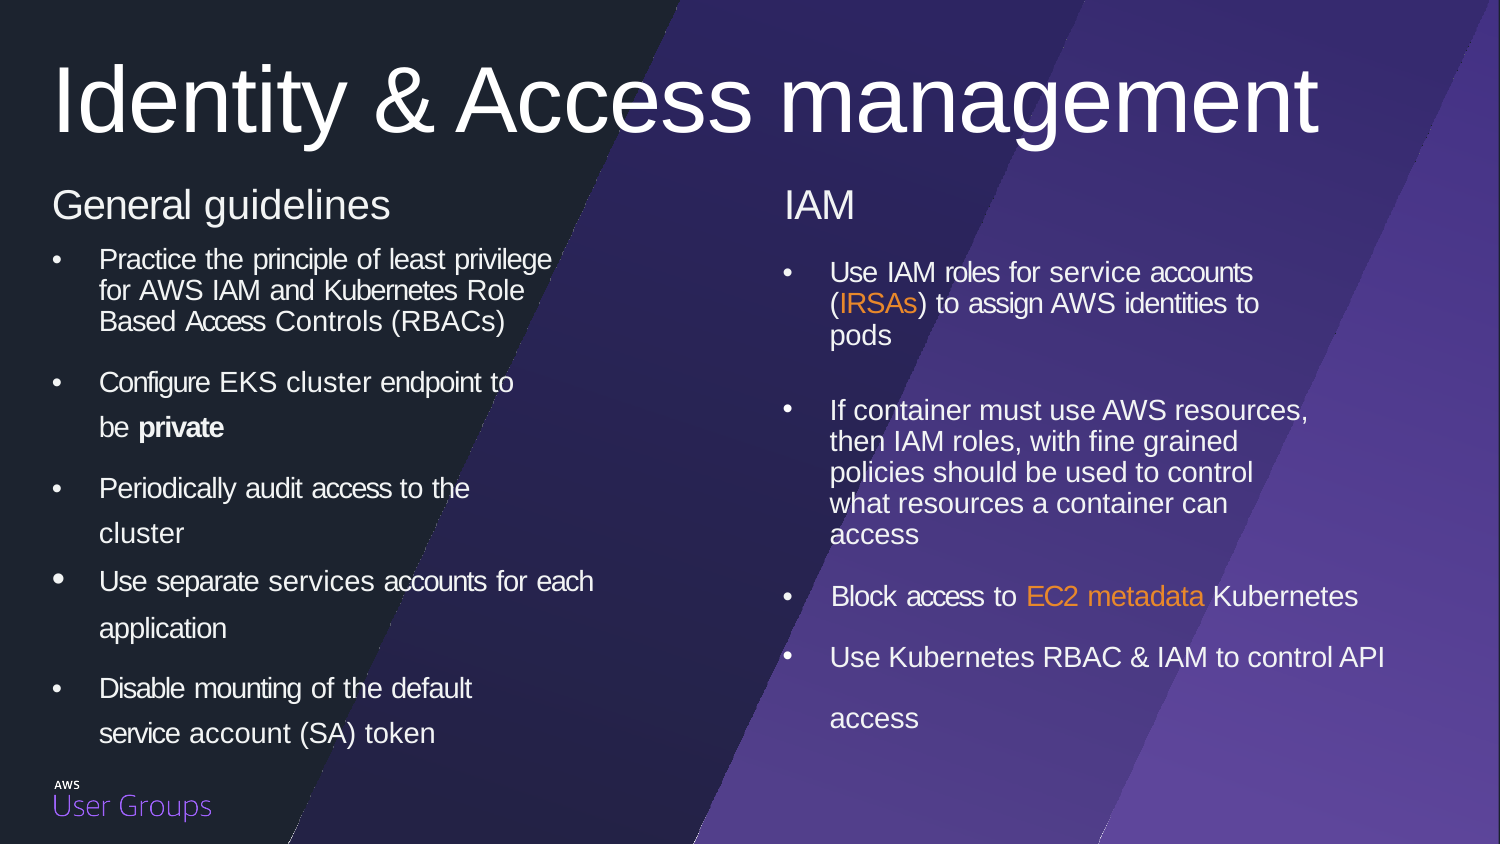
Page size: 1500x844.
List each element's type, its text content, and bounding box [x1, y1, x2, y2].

picture [33, 774, 230, 843]
text_box General guidelines IAM [50, 180, 858, 229]
picture [288, 0, 1499, 844]
text_box • Practice the principle of least privilege for AWS IAM and Kubernetes Role Based Access Controls (RBACs) • Configure EKS cluster endpoint to be private • Periodically audit access to the cluster [50, 238, 576, 546]
text_box • Use IAM roles for service accounts (IRSAs) to assign AWS identities to pods If container must use AWS resources, then IAM roles, with fine grained policies should be used to control what resources a container can access • Block access to EC2 metadata Kubernetes Use Kubernetes RBAC & IAM to control API access [781, 251, 1391, 735]
text_box • Use separate services accounts for each application • Disable mounting of the default service account (SA) token [50, 546, 653, 750]
title Identity & Access management [50, 37, 1406, 180]
